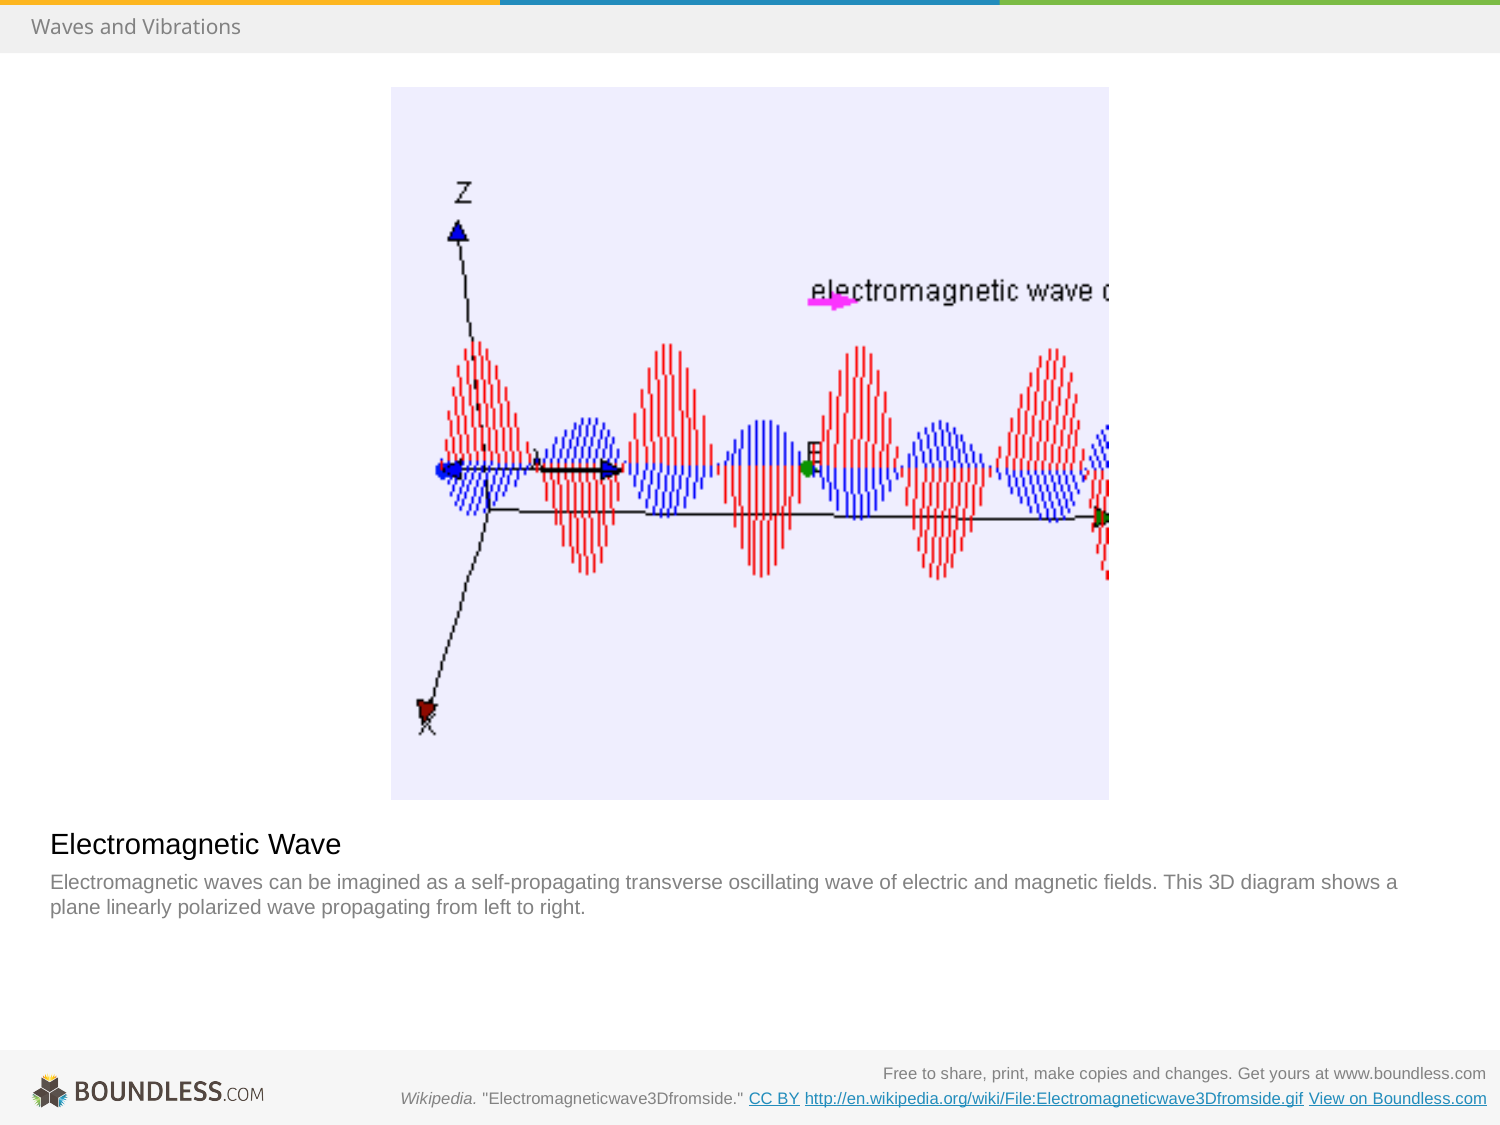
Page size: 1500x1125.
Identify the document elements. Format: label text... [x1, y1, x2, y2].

text_box Free to share, print, make copies and changes. Get yours at www.boundless.com [649, 1062, 1488, 1087]
picture [391, 87, 1109, 801]
text_box [0, 1050, 1500, 1125]
text_box Wikipedia. "Electromagneticwave3Dfromside." CC BY http://en.wikipedia.org/wiki/File:Electromagneticwave3Dfromside.gif View on Boundless.com [274, 1087, 1488, 1125]
text_box [0, 2, 1500, 54]
text_box Waves and Vibrations [31, 13, 1475, 38]
list Electromagnetic Wave Electromagnetic waves can be imagined as a self-propagating transverse oscillating wave of electric and magnetic fields. This 3D diagram shows a plane linearly polarized wave propagating from left to right. [50, 825, 1450, 1038]
picture [30, 1072, 265, 1109]
